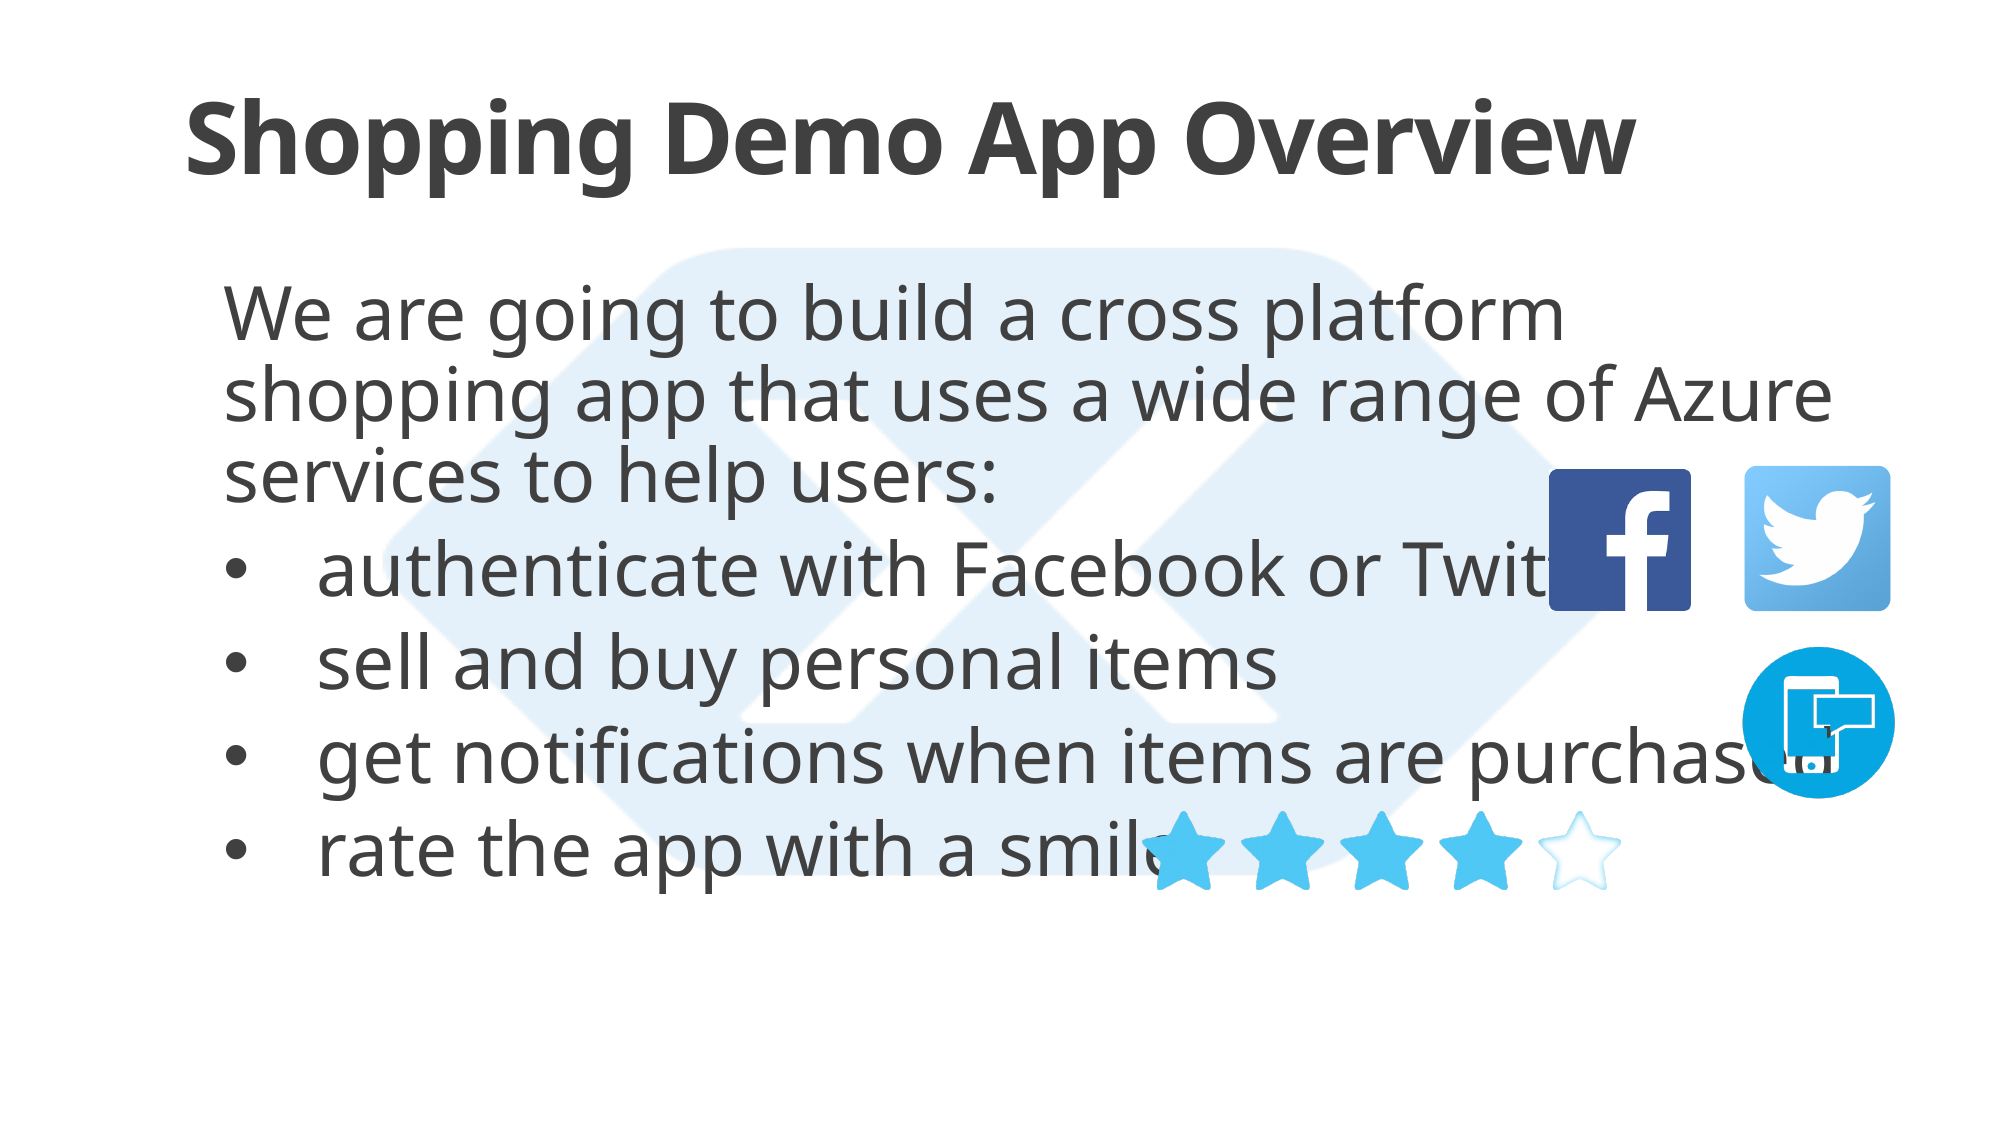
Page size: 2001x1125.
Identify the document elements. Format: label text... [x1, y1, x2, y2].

text_box We are going to build a cross platform shopping app that uses a wide range of Azure services to help users: authenticate with Facebook or Twitter sell and buy personal items get notifications when items are purchased rate the app with a smile [193, 252, 1945, 1011]
picture [1737, 458, 1899, 620]
picture [1692, 645, 1945, 800]
text_box Shopping Demo App Overview [161, 73, 1779, 209]
picture [1548, 468, 1692, 611]
picture [1142, 811, 1621, 890]
